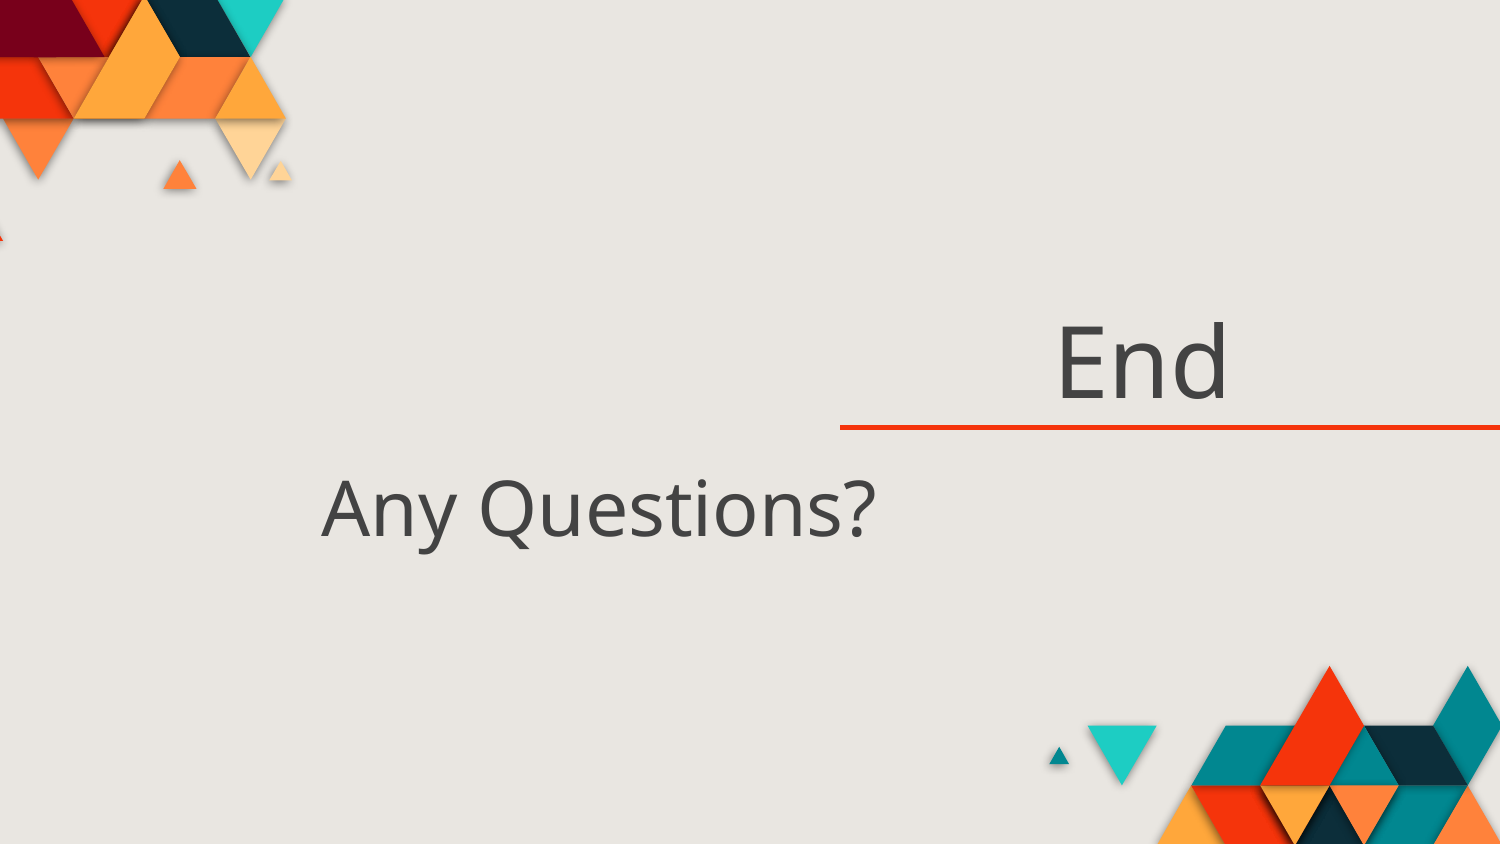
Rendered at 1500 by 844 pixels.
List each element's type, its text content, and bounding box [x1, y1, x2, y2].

title End [706, 339, 1248, 434]
subtitle Any Questions? [306, 444, 966, 566]
